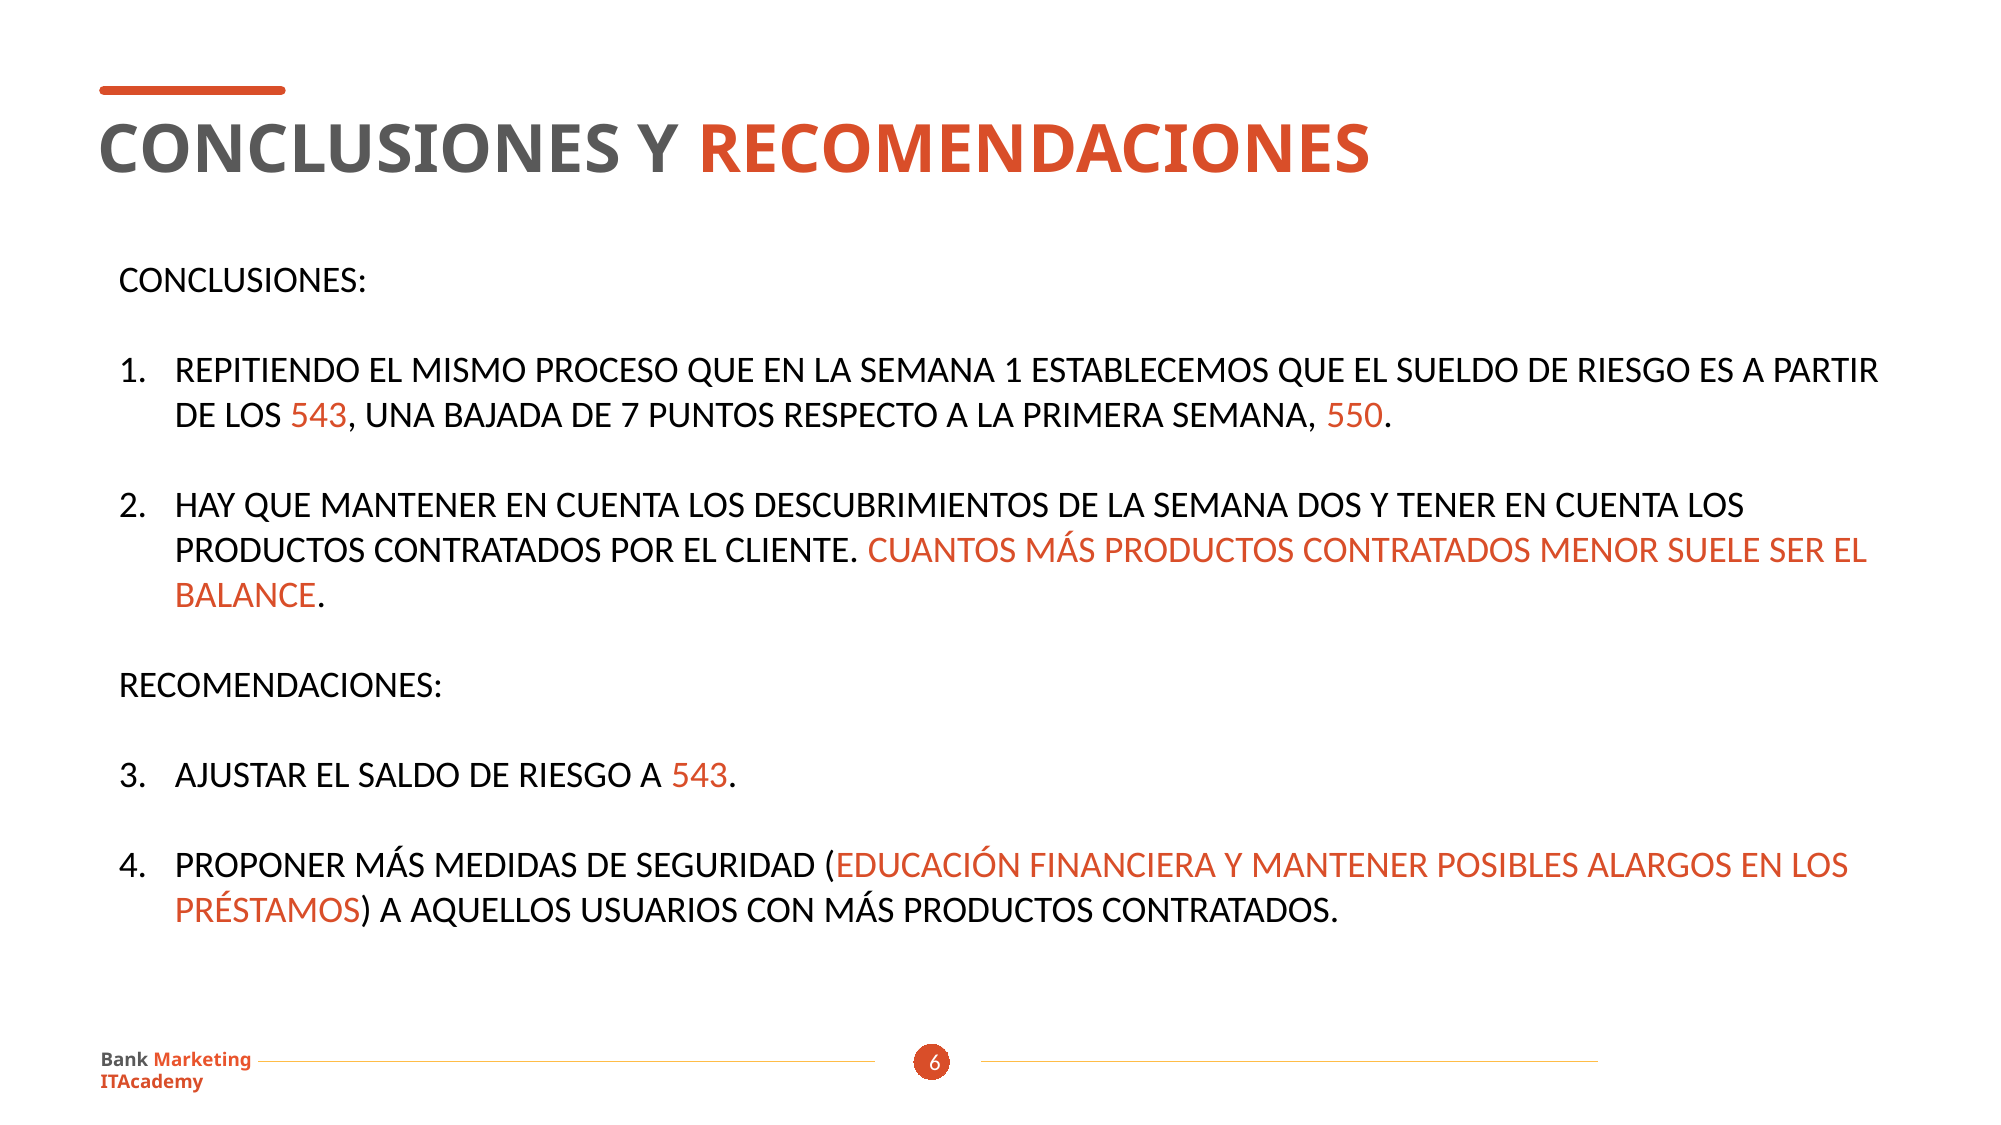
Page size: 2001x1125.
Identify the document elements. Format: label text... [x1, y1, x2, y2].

text_box CONCLUSIONES Y RECOMENDACIONES [83, 98, 1918, 194]
text_box 6 [913, 1044, 950, 1080]
text_box Bank Marketing ITAcademy [85, 1039, 1901, 1100]
text_box CONCLUSIONES: REPITIENDO EL MISMO PROCESO QUE EN LA SEMANA 1 ESTABLECEMOS QUE EL SUELDO DE RIESGO ES A PARTIR DE LOS 543, UNA BAJADA DE 7 PUNTOS RESPECTO A LA PRIMERA SEMANA, 550. HAY QUE MANTENER EN CUENTA LOS DESCUBRIMIENTOS DE LA SEMANA DOS Y TENER EN CUENTA LOS PRODUCTOS CONTRATADOS POR EL CLIENTE. CUANTOS MÁS PRODUCTOS CONTRATADOS MENOR SUELE SER EL BALANCE. RECOMENDACIONES: AJUSTAR EL SALDO DE RIESGO A 543. PROPONER MÁS MEDIDAS DE SEGURIDAD (EDUCACIÓN FINANCIERA Y MANTENER POSIBLES ALARGOS EN LOS PRÉSTAMOS) A AQUELLOS USUARIOS CON MÁS PRODUCTOS CONTRATADOS. [103, 247, 1901, 938]
